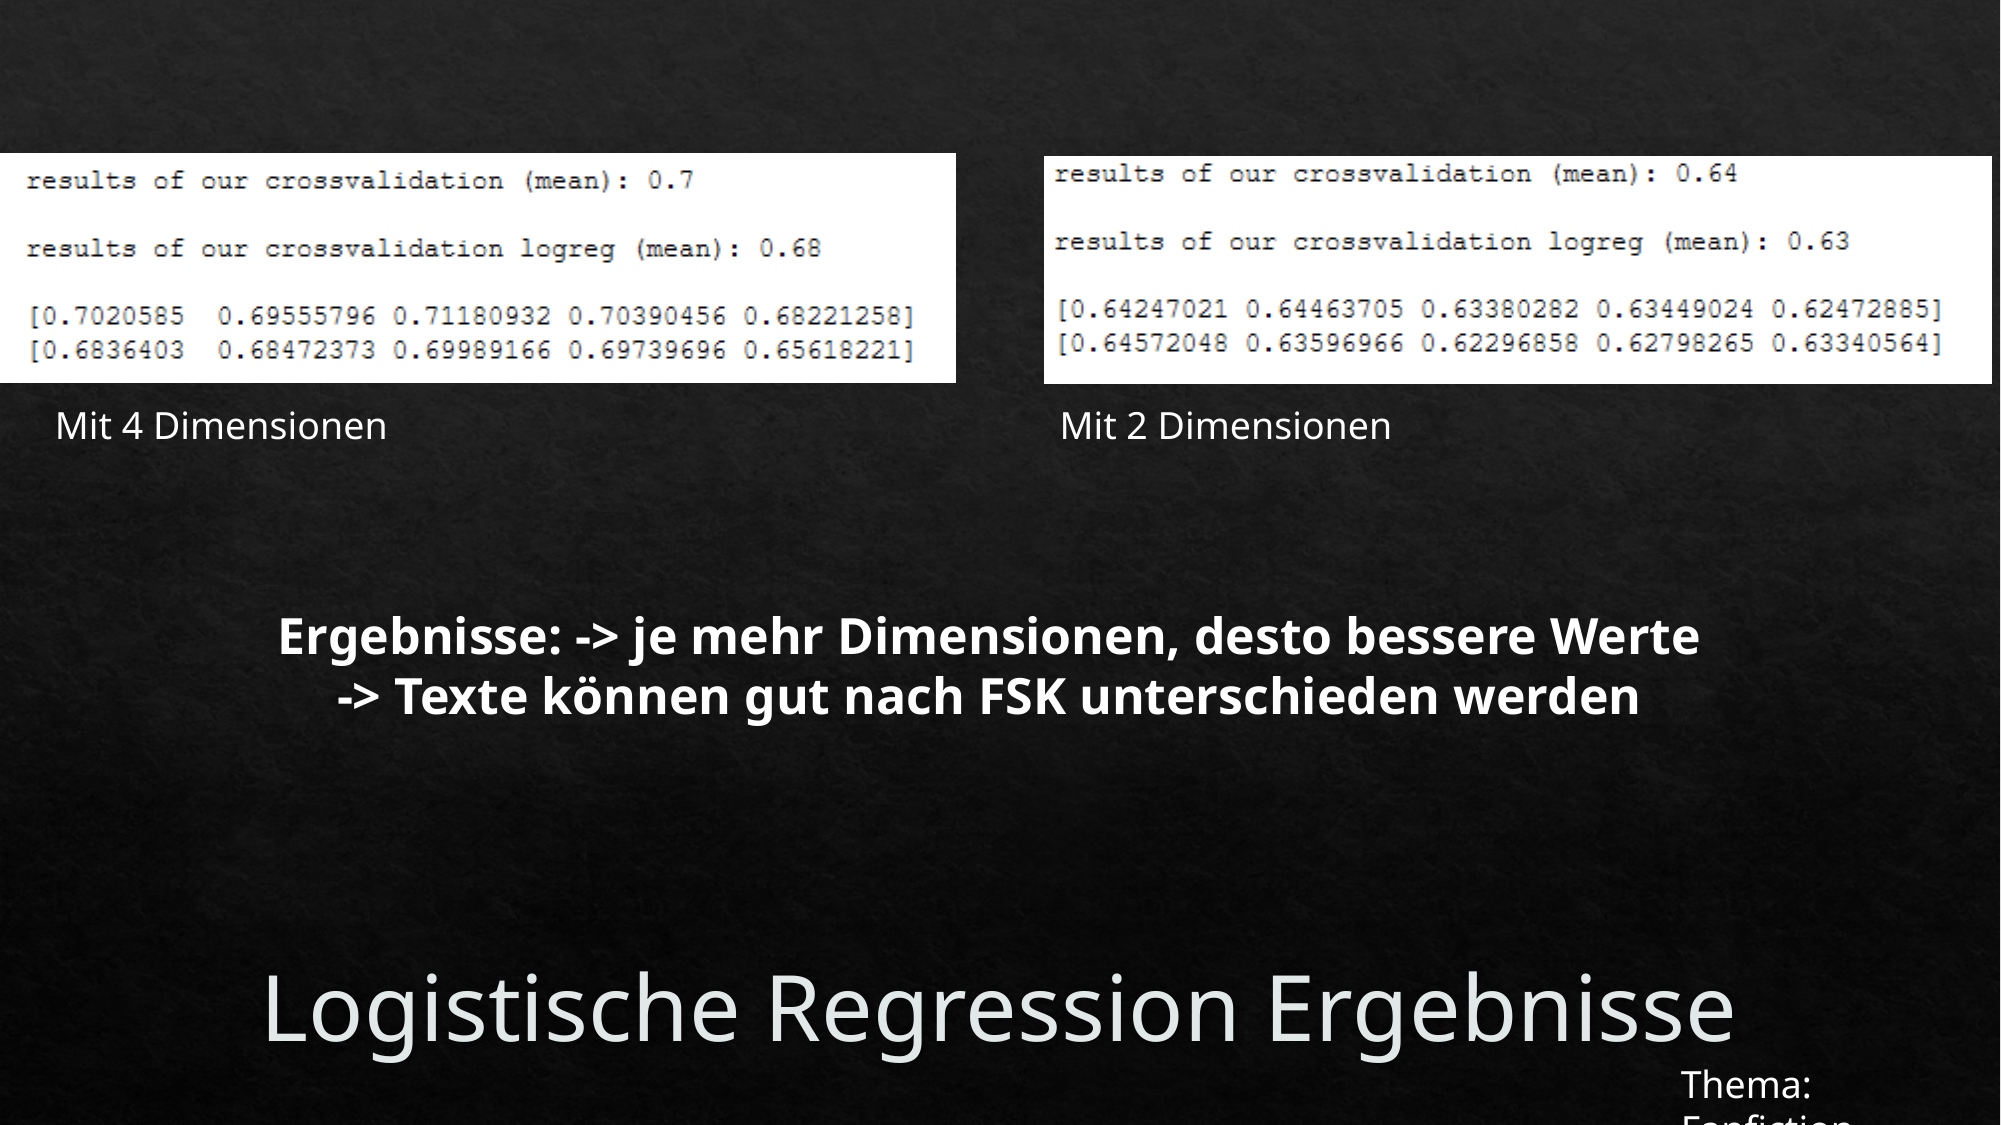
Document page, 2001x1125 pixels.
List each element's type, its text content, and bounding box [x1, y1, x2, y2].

text_box Mit 2 Dimensionen [1044, 395, 1655, 455]
text_box Mit 4 Dimensionen [40, 395, 651, 455]
text_box Ergebnisse: -> je mehr Dimensionen, desto bessere Werte -> Texte können gut nach FSK unterschieden werden [0, 596, 1990, 732]
title Logistische Regression Ergebnisse [0, 898, 2000, 1125]
text_box Thema: Fanfiction [1666, 1054, 2000, 1125]
picture [1044, 156, 1992, 384]
picture [0, 153, 956, 383]
